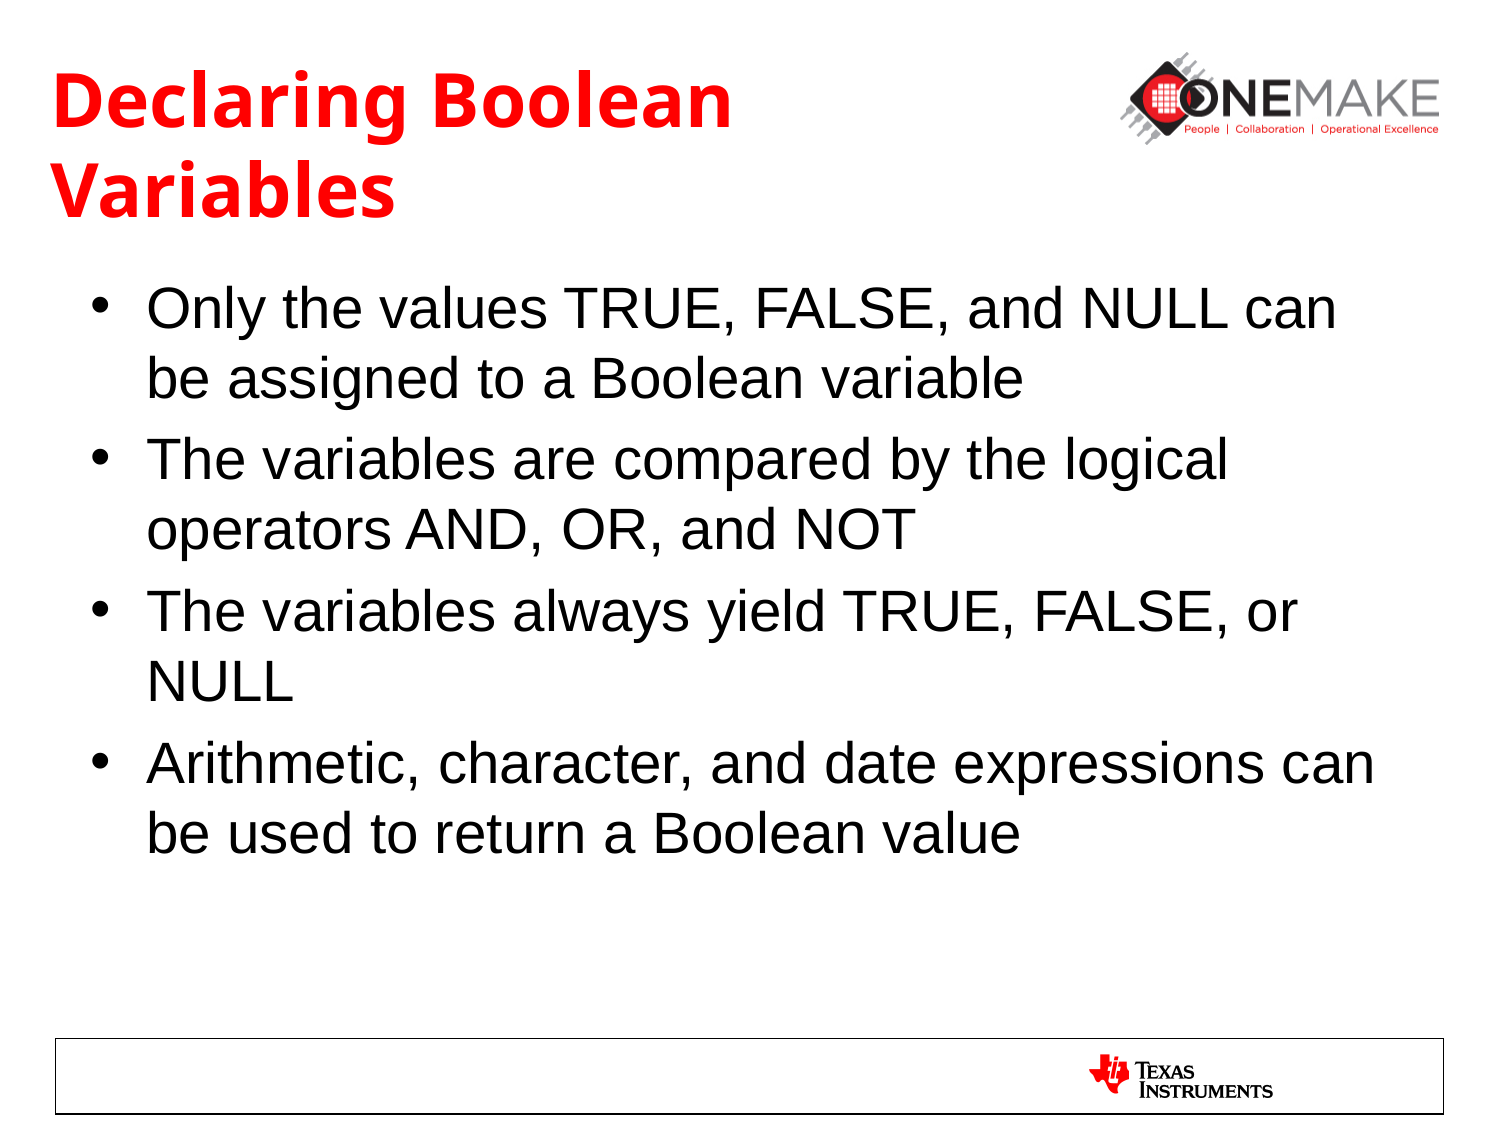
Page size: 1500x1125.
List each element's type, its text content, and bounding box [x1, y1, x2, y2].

list Only the values TRUE, FALSE, and NULL can be assigned to a Boolean variable The variables are compared by the logical operators AND, OR, and NOT The variables always yield TRUE, FALSE, or NULL Arithmetic, character, and date expressions can be used to return a Boolean value [75, 262, 1423, 980]
picture [1120, 52, 1439, 145]
title Declaring Boolean Variables [35, 45, 1102, 233]
picture [1087, 1052, 1274, 1099]
